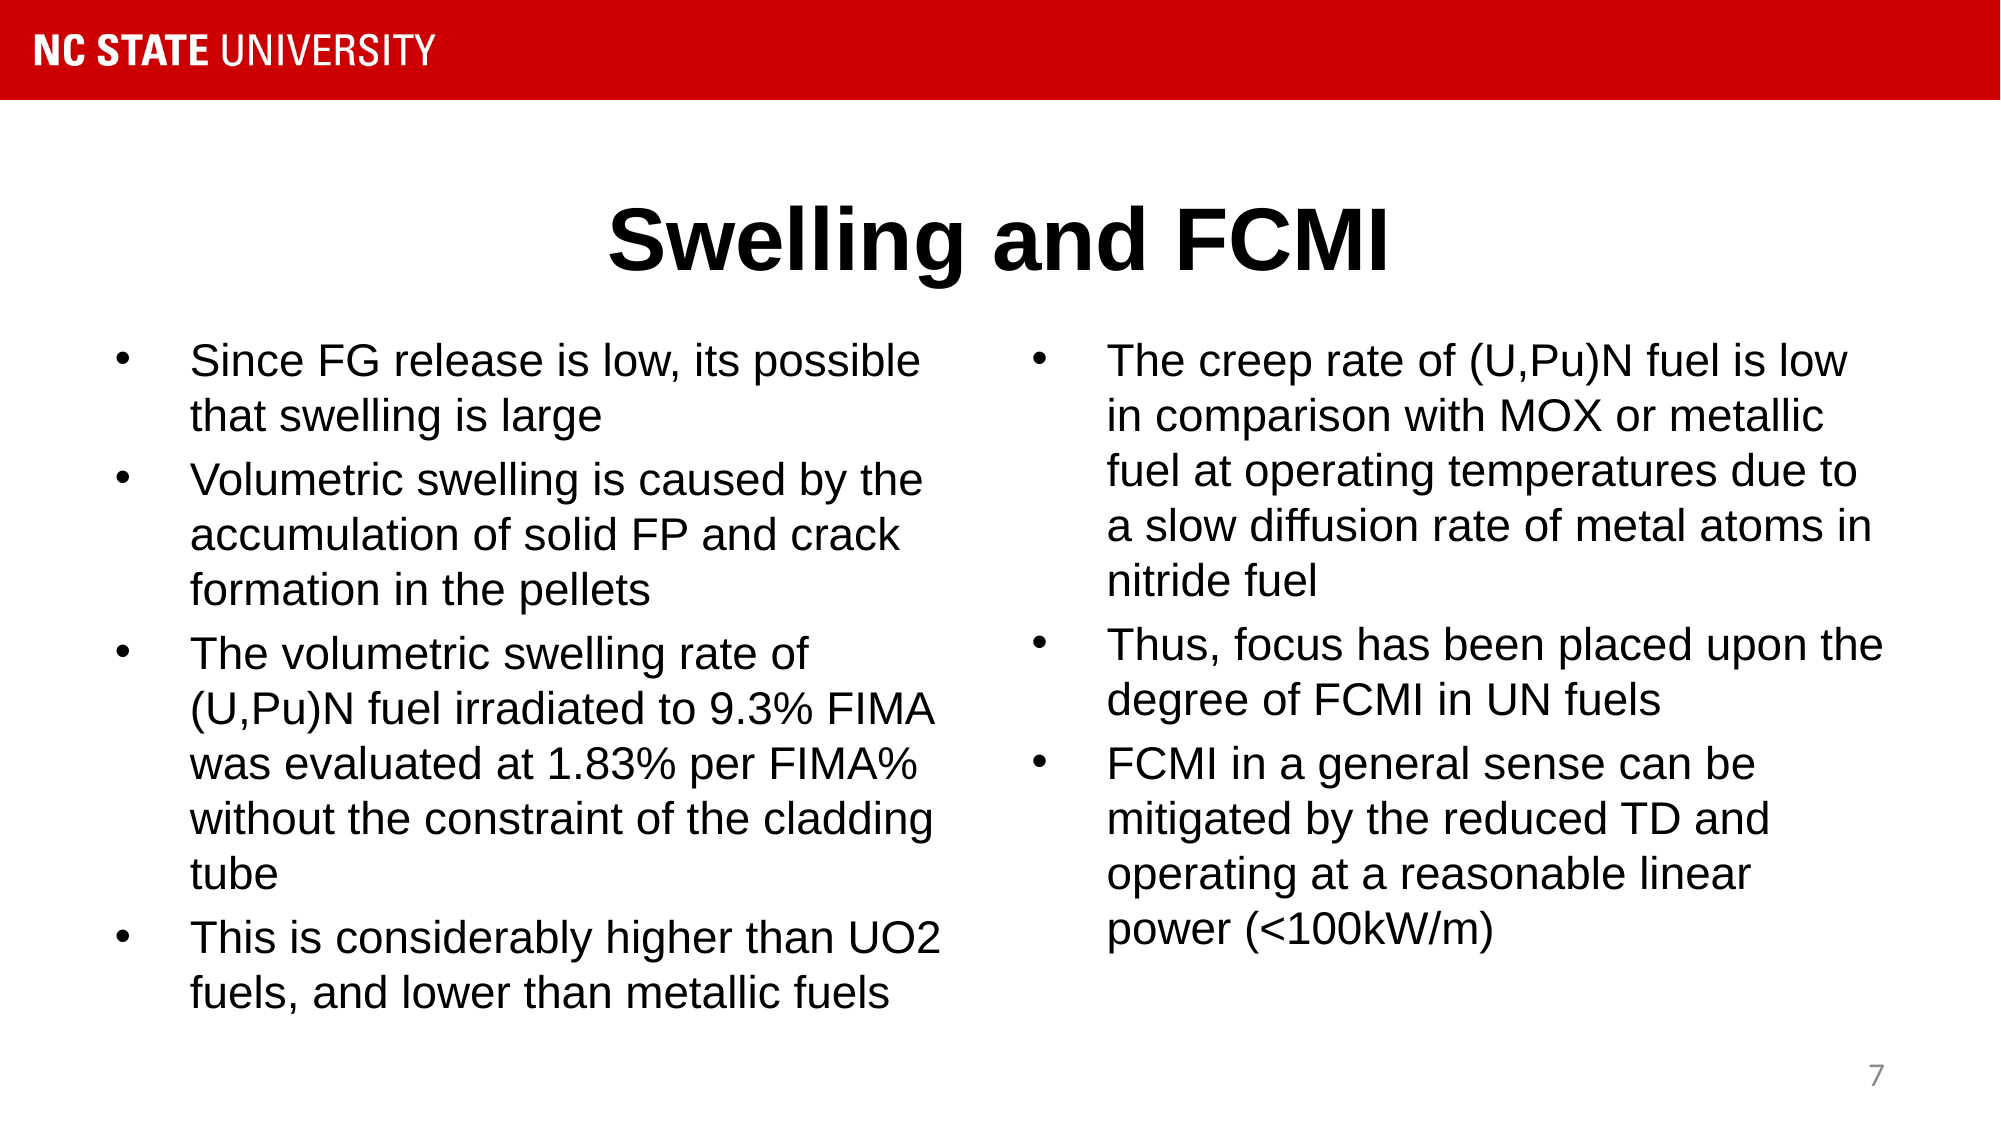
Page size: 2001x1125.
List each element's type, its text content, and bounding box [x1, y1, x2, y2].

list The creep rate of (U,Pu)N fuel is low in comparison with MOX or metallic fuel at operating temperatures due to a slow diffusion rate of metal atoms in nitride fuel Thus, focus has been placed upon the degree of FCMI in UN fuels FCMI in a general sense can be mitigated by the reduced TD and operating at a reasonable linear power (<100kW/m) [1016, 322, 1900, 1005]
list Since FG release is low, its possible that swelling is large Volumetric swelling is caused by the accumulation of solid FP and crack formation in the pellets The volumetric swelling rate of (U,Pu)N fuel irradiated to 9.3% FIMA was evaluated at 1.83% per FIMA% without the constraint of the cladding tube This is considerably higher than UO2 fuels, and lower than metallic fuels [99, 322, 984, 1005]
picture [0, 0, 2001, 100]
slide_number 7 [1433, 1042, 1900, 1103]
title Swelling and FCMI [99, 147, 1900, 323]
